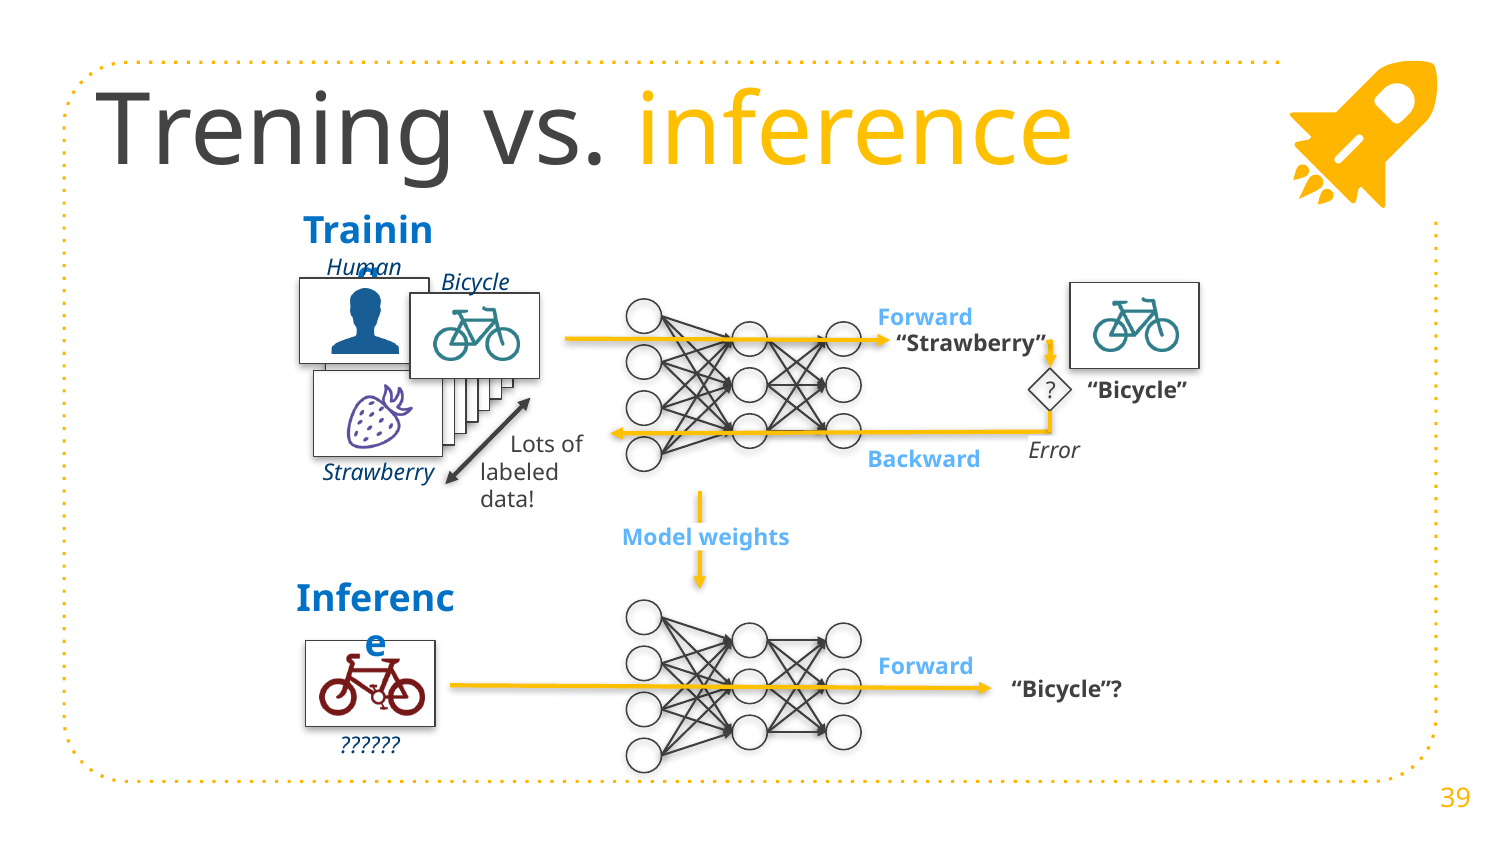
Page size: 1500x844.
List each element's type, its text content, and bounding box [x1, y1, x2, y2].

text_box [1289, 60, 1438, 209]
title Trening vs. inference [80, 49, 1333, 190]
slide_number 39 [1411, 753, 1500, 844]
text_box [287, 205, 1200, 773]
